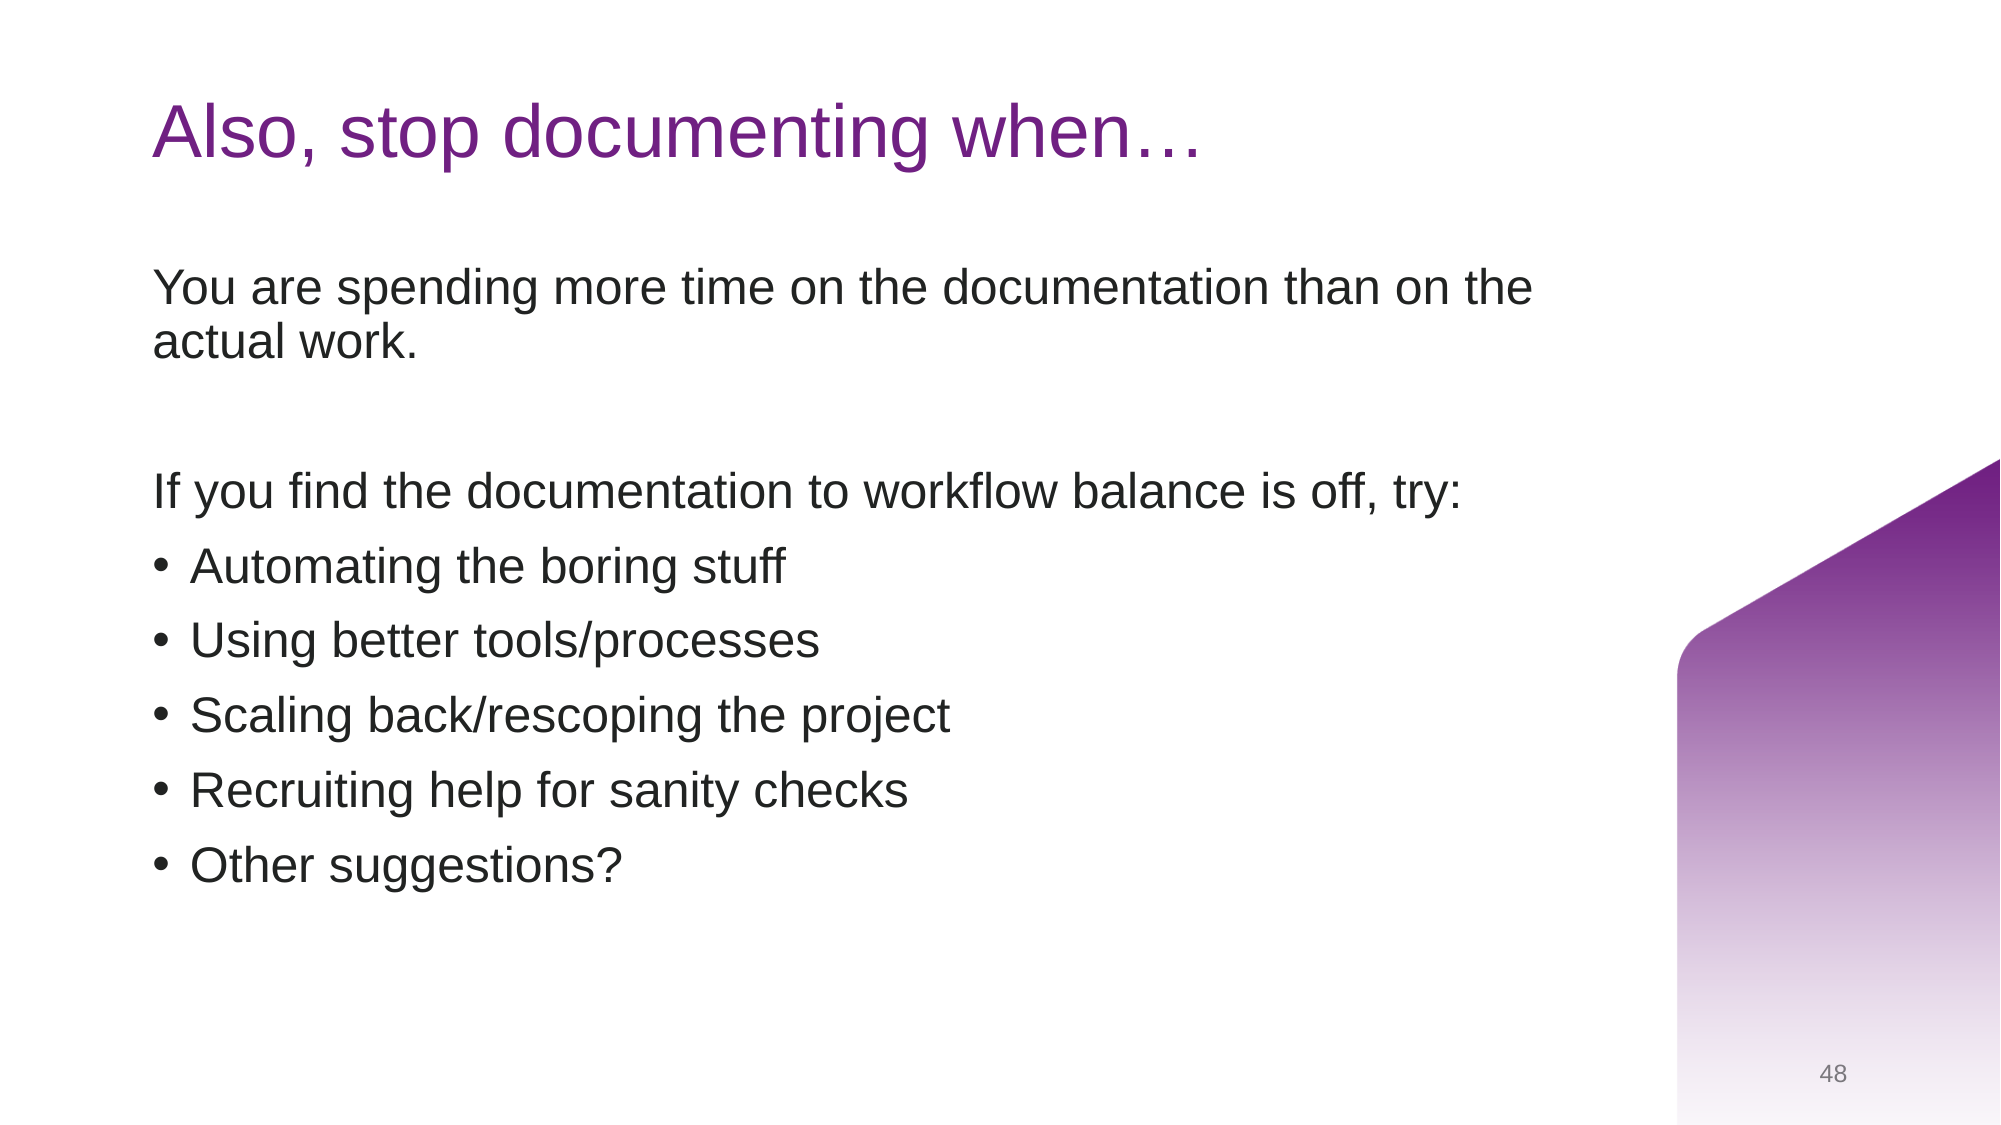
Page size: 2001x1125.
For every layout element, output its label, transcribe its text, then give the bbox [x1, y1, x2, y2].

slide_number 48 [1412, 1042, 1863, 1103]
picture [1166, 200, 2000, 1125]
title Also, stop documenting when… [137, 88, 1775, 179]
list You are spending more time on the documentation than on the actual work. If you find the documentation to workflow balance is off, try: Automating the boring stuff Using better tools/processes Scaling back/rescoping the project Recruiting help for sanity checks Other suggestions? [137, 254, 1589, 921]
